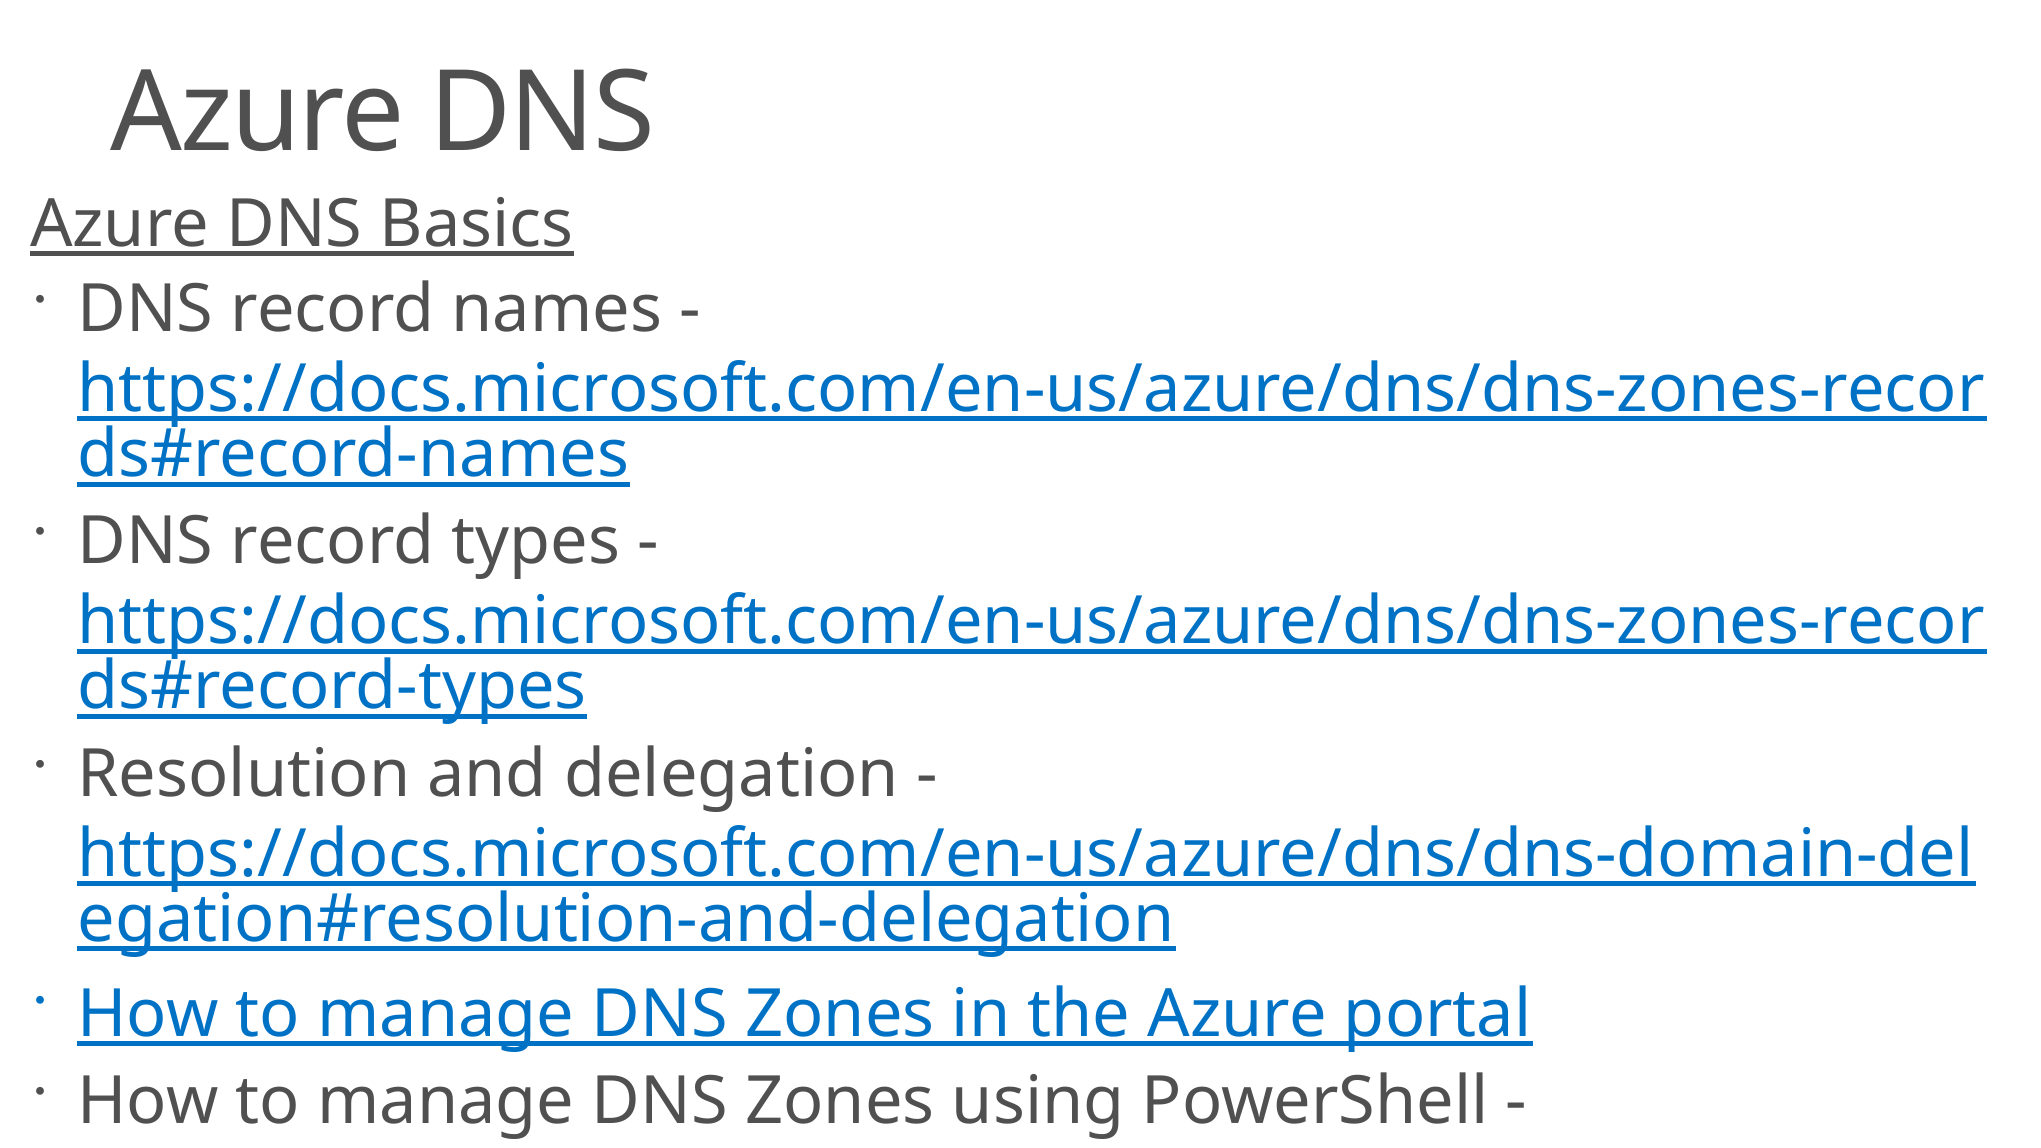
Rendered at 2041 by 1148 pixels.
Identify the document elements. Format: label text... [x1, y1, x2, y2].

title Azure DNS [86, 38, 1953, 164]
list Azure DNS Basics DNS record names - https://docs.microsoft.com/en-us/azure/dns/dns-zones-records#record-names DNS record types - https://docs.microsoft.com/en-us/azure/dns/dns-zones-records#record-types Resolution and delegation - https://docs.microsoft.com/en-us/azure/dns/dns-domain-delegation#resolution-and-delegation How to manage DNS Zones in the Azure portal How to manage DNS Zones using PowerShell - https://docs.microsoft.com/en-us/azure/dns/dns-operations-dnszones [0, 164, 2041, 1131]
